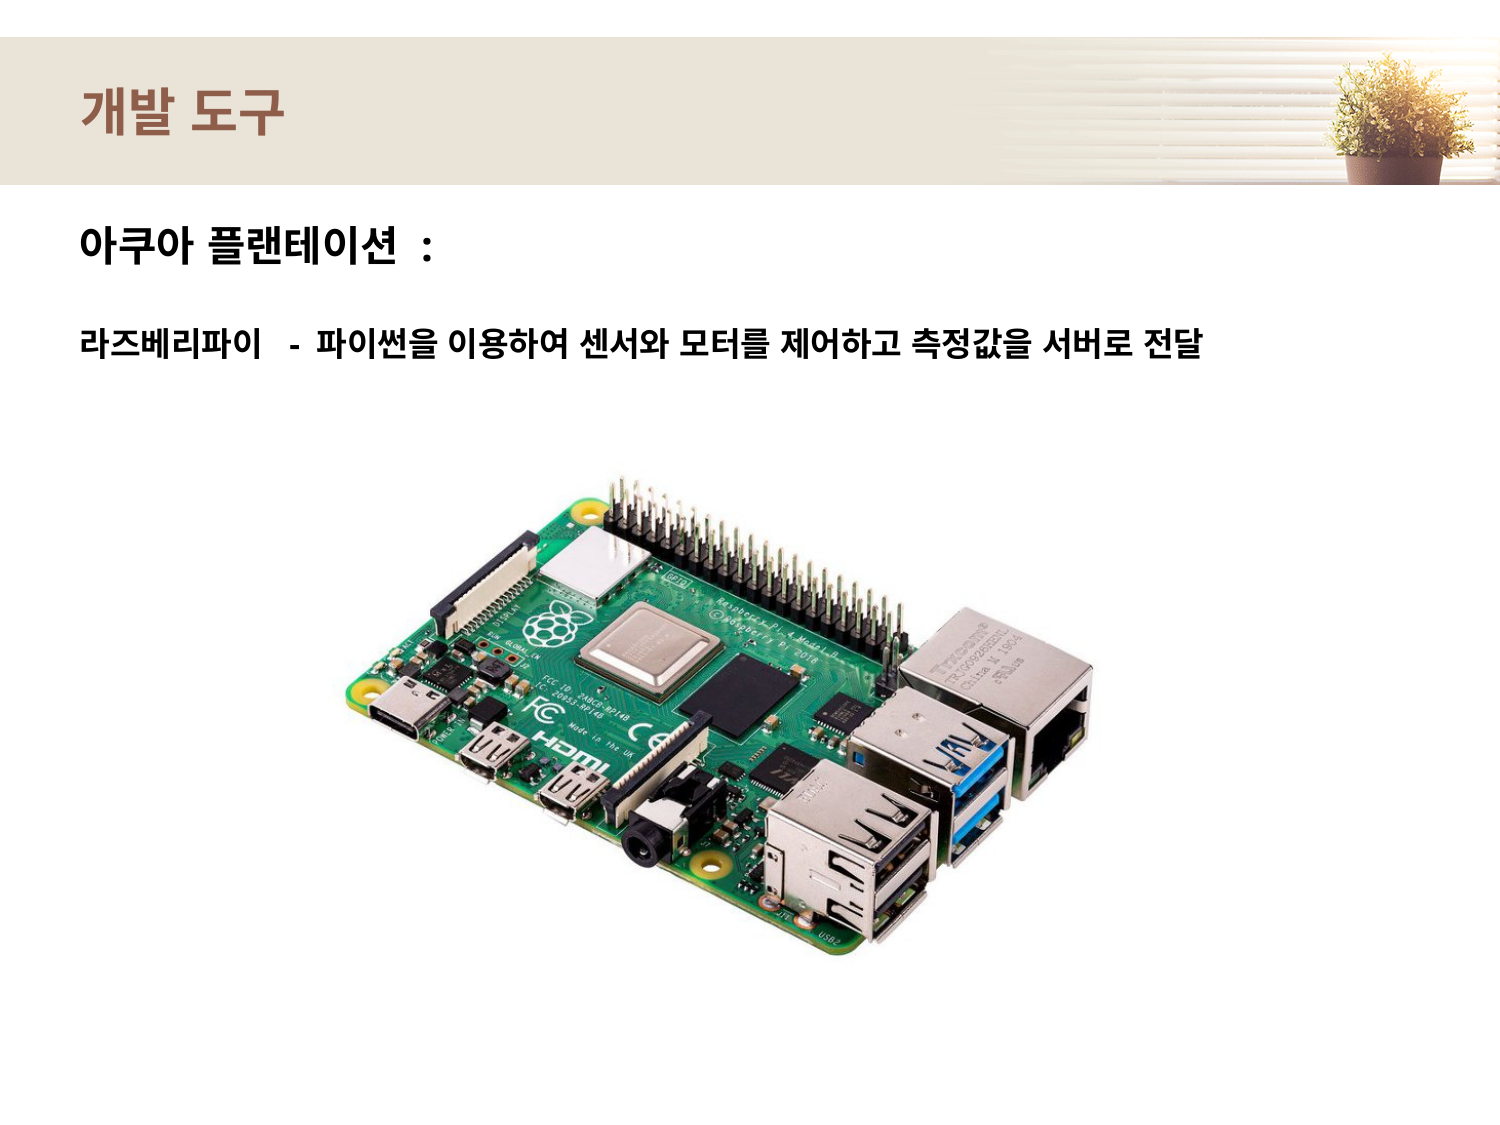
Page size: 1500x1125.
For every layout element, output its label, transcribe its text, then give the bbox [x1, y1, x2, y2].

list 아쿠아 플랜테이션 : 라즈베리파이 - 파이썬을 이용하여 센서와 모터를 제어하고 측정값을 서버로 전달 [64, 212, 1459, 991]
picture [0, 0, 1500, 1125]
title 개발 도구 [65, 45, 1449, 177]
